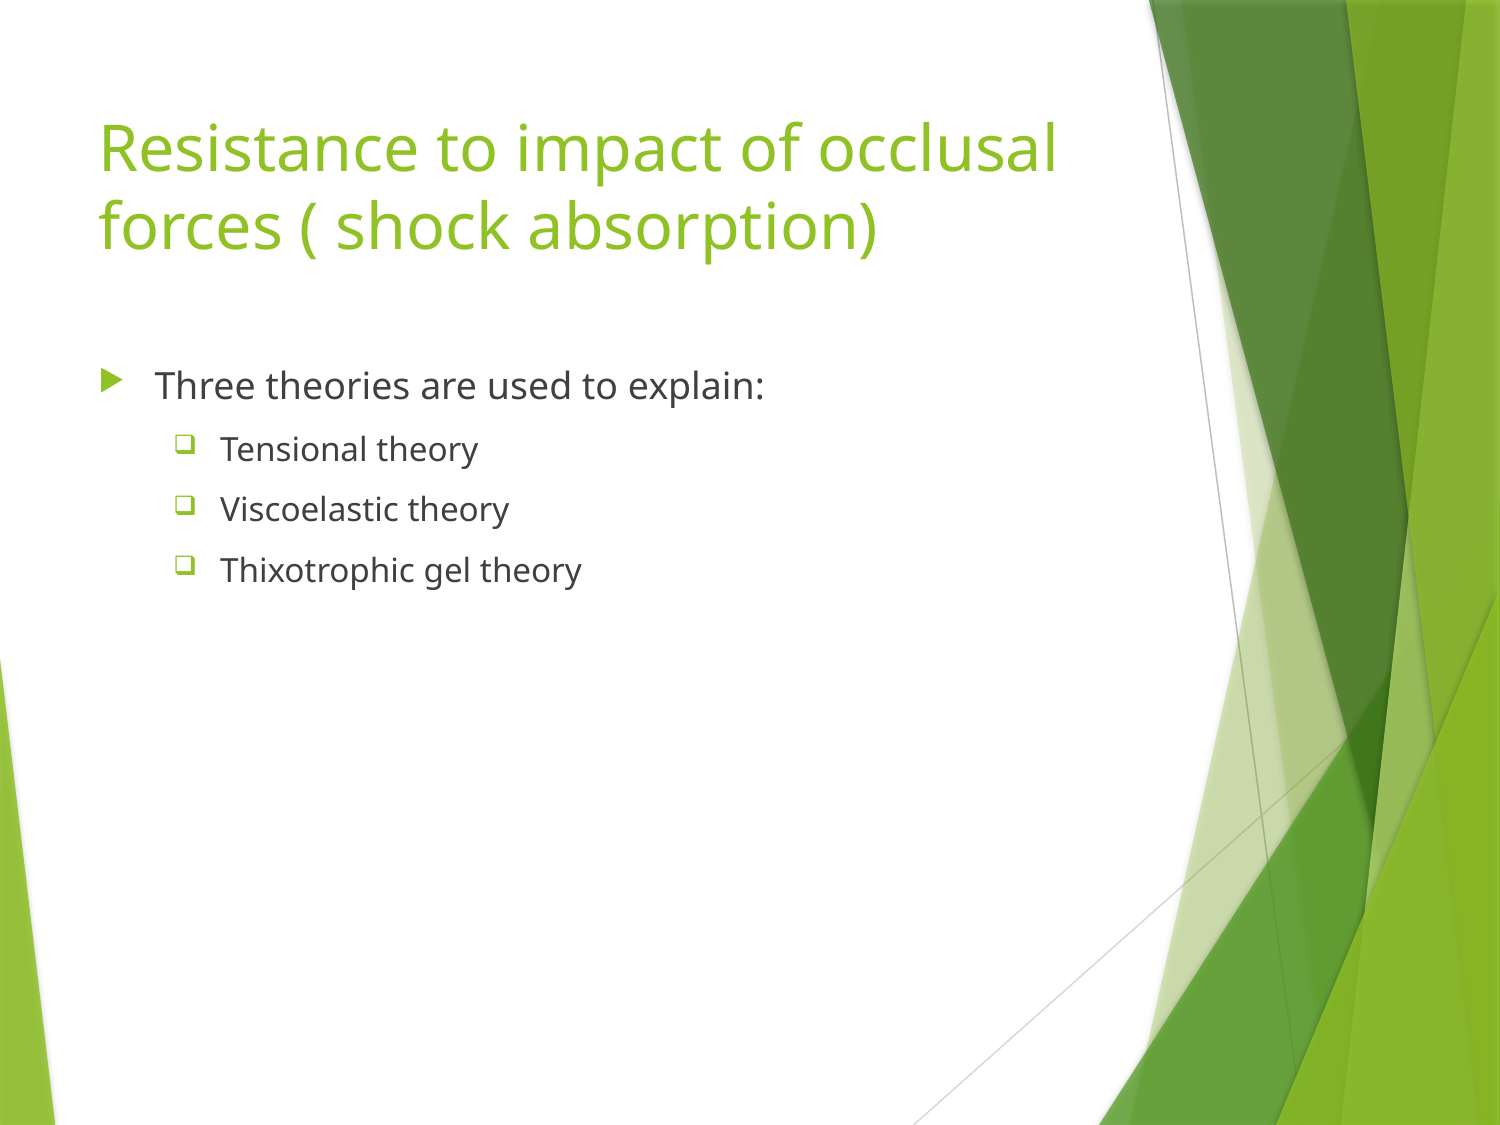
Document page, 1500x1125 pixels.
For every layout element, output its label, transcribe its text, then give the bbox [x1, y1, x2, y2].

title Resistance to impact of occlusal forces ( shock absorption) [83, 99, 1141, 317]
list Three theories are used to explain: Tensional theory Viscoelastic theory Thixotrophic gel theory [83, 354, 1141, 992]
